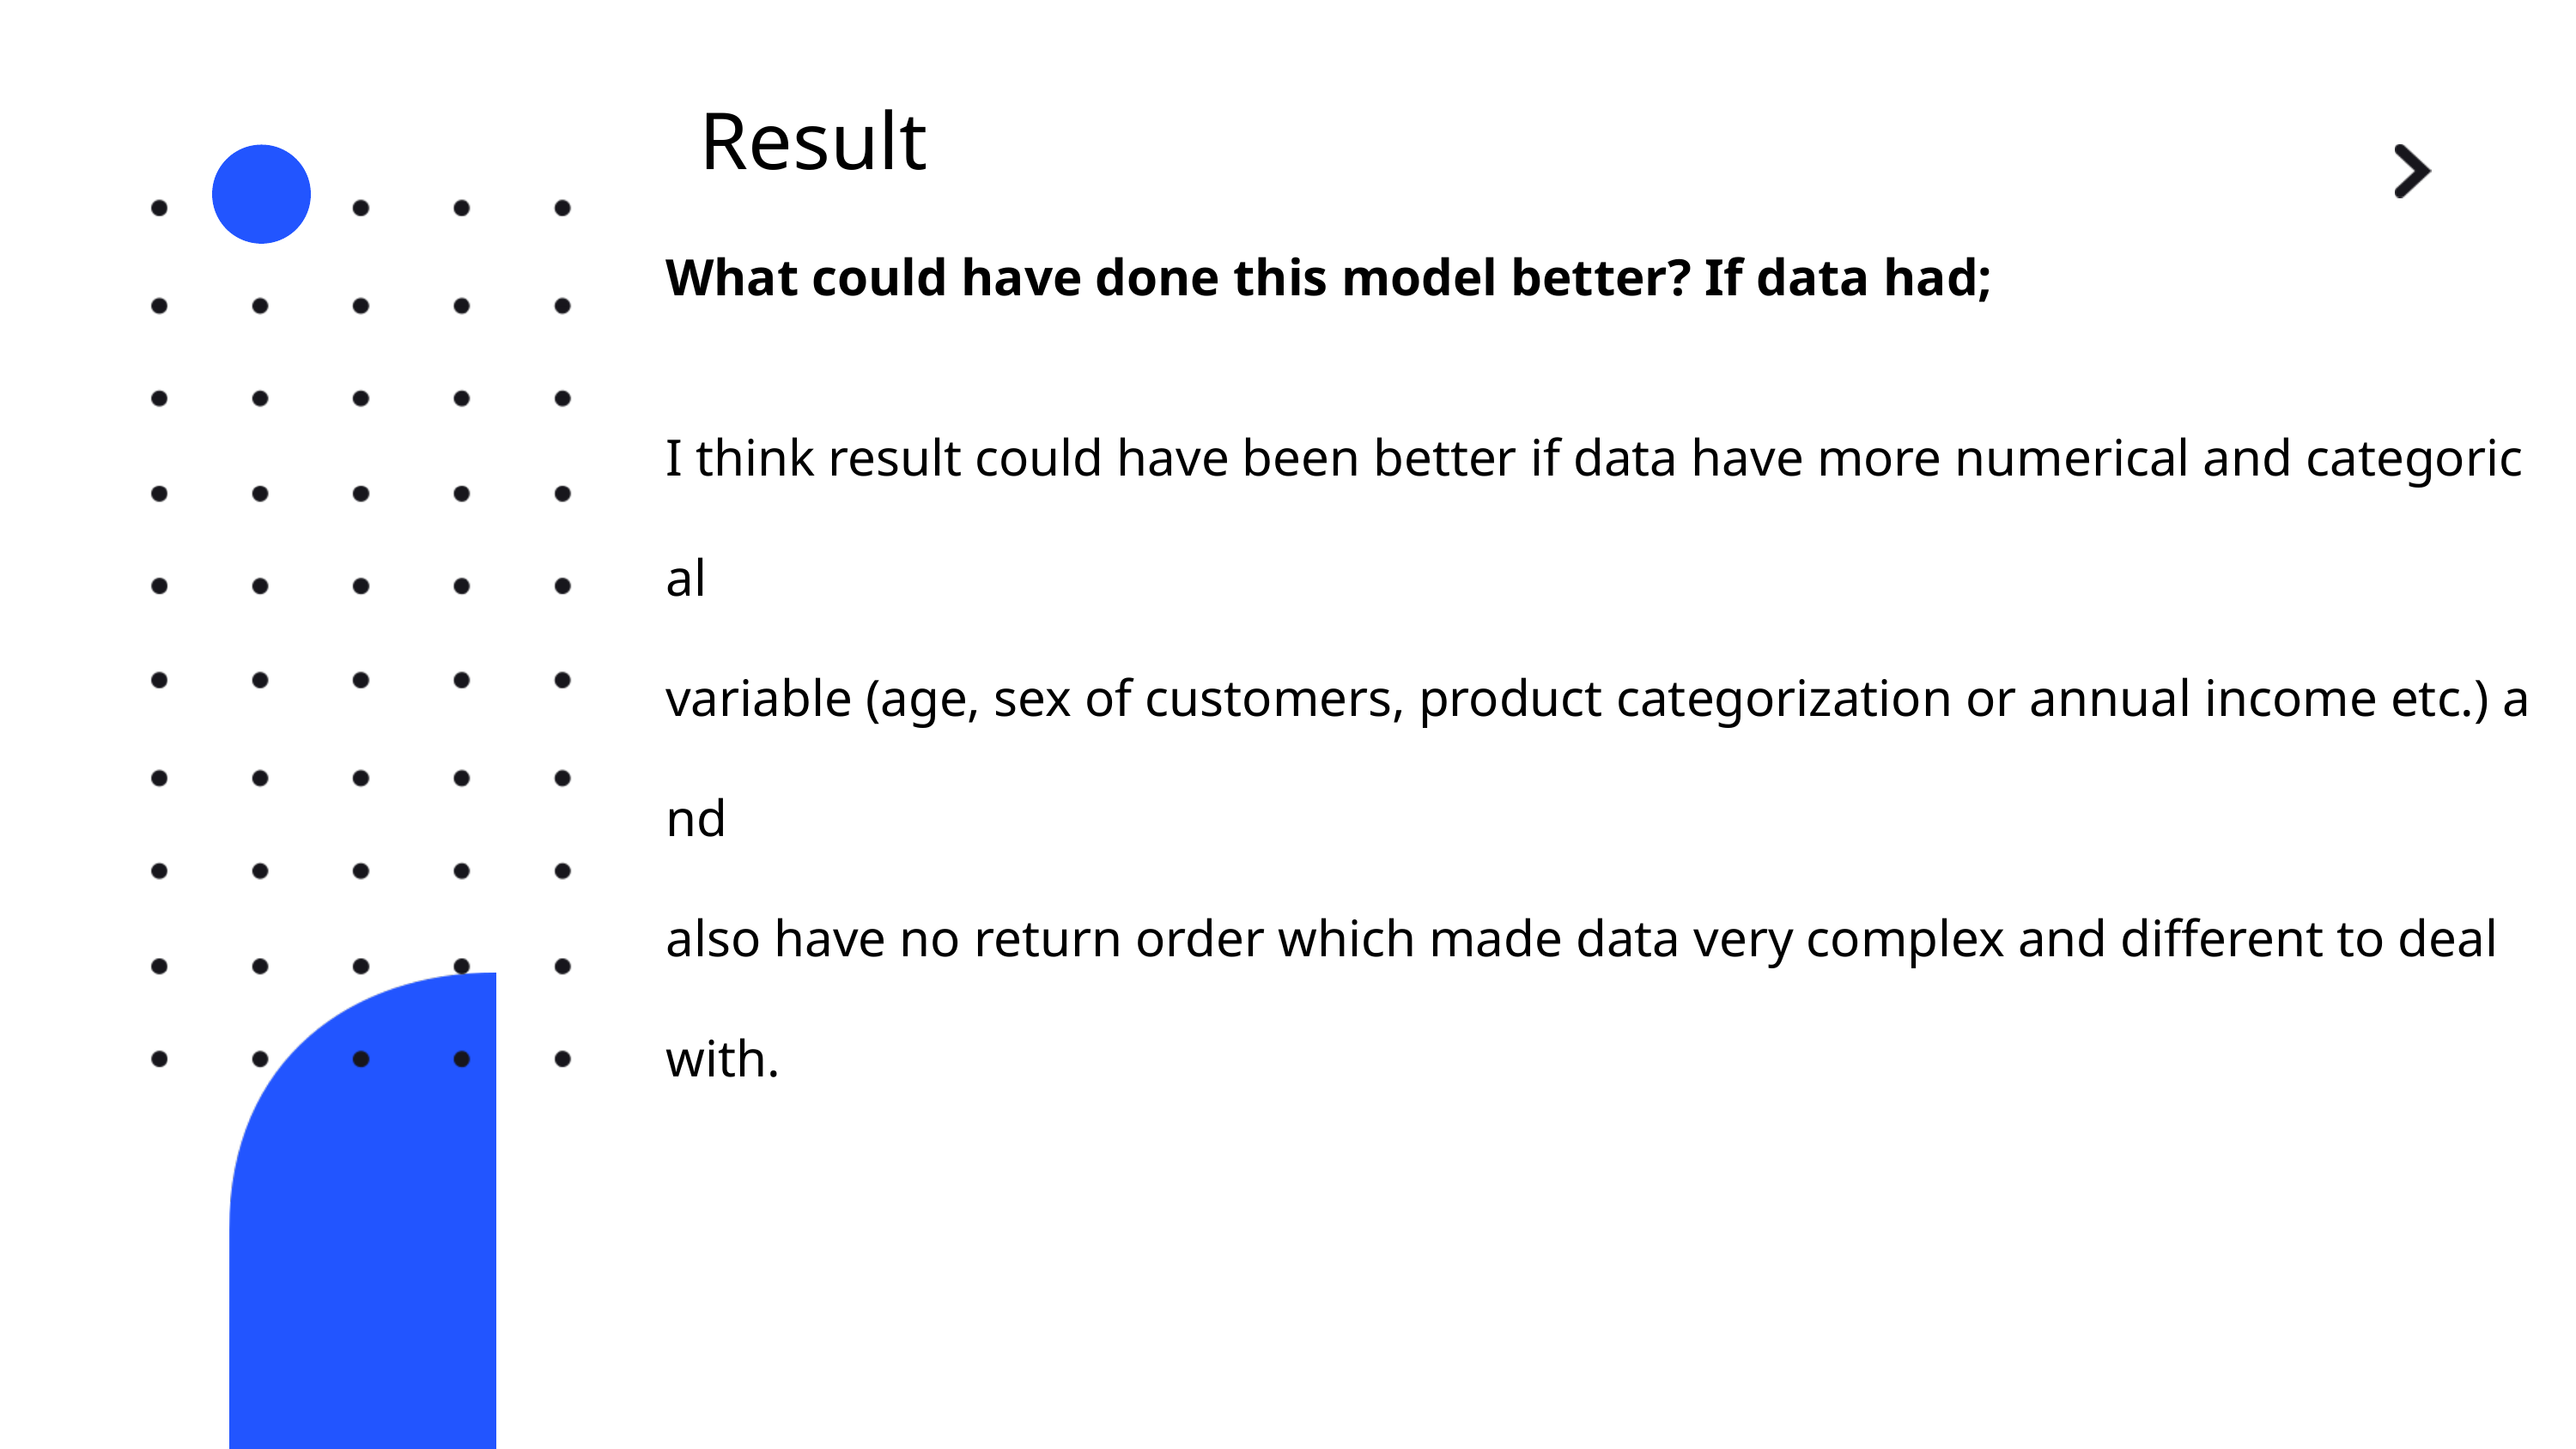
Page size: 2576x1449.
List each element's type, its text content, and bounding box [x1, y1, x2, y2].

picture [2394, 144, 2432, 198]
text_box What could have done this model better? If data had; I think result could have been better if data have more numerical and categorical variable (age, sex of customers, product categorization or annual income etc.) and also have no return order which made data very complex and different to deal with. [665, 246, 2549, 1449]
text_box Result [687, 93, 1868, 192]
picture [144, 193, 581, 600]
picture [144, 666, 581, 1449]
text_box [211, 144, 312, 244]
